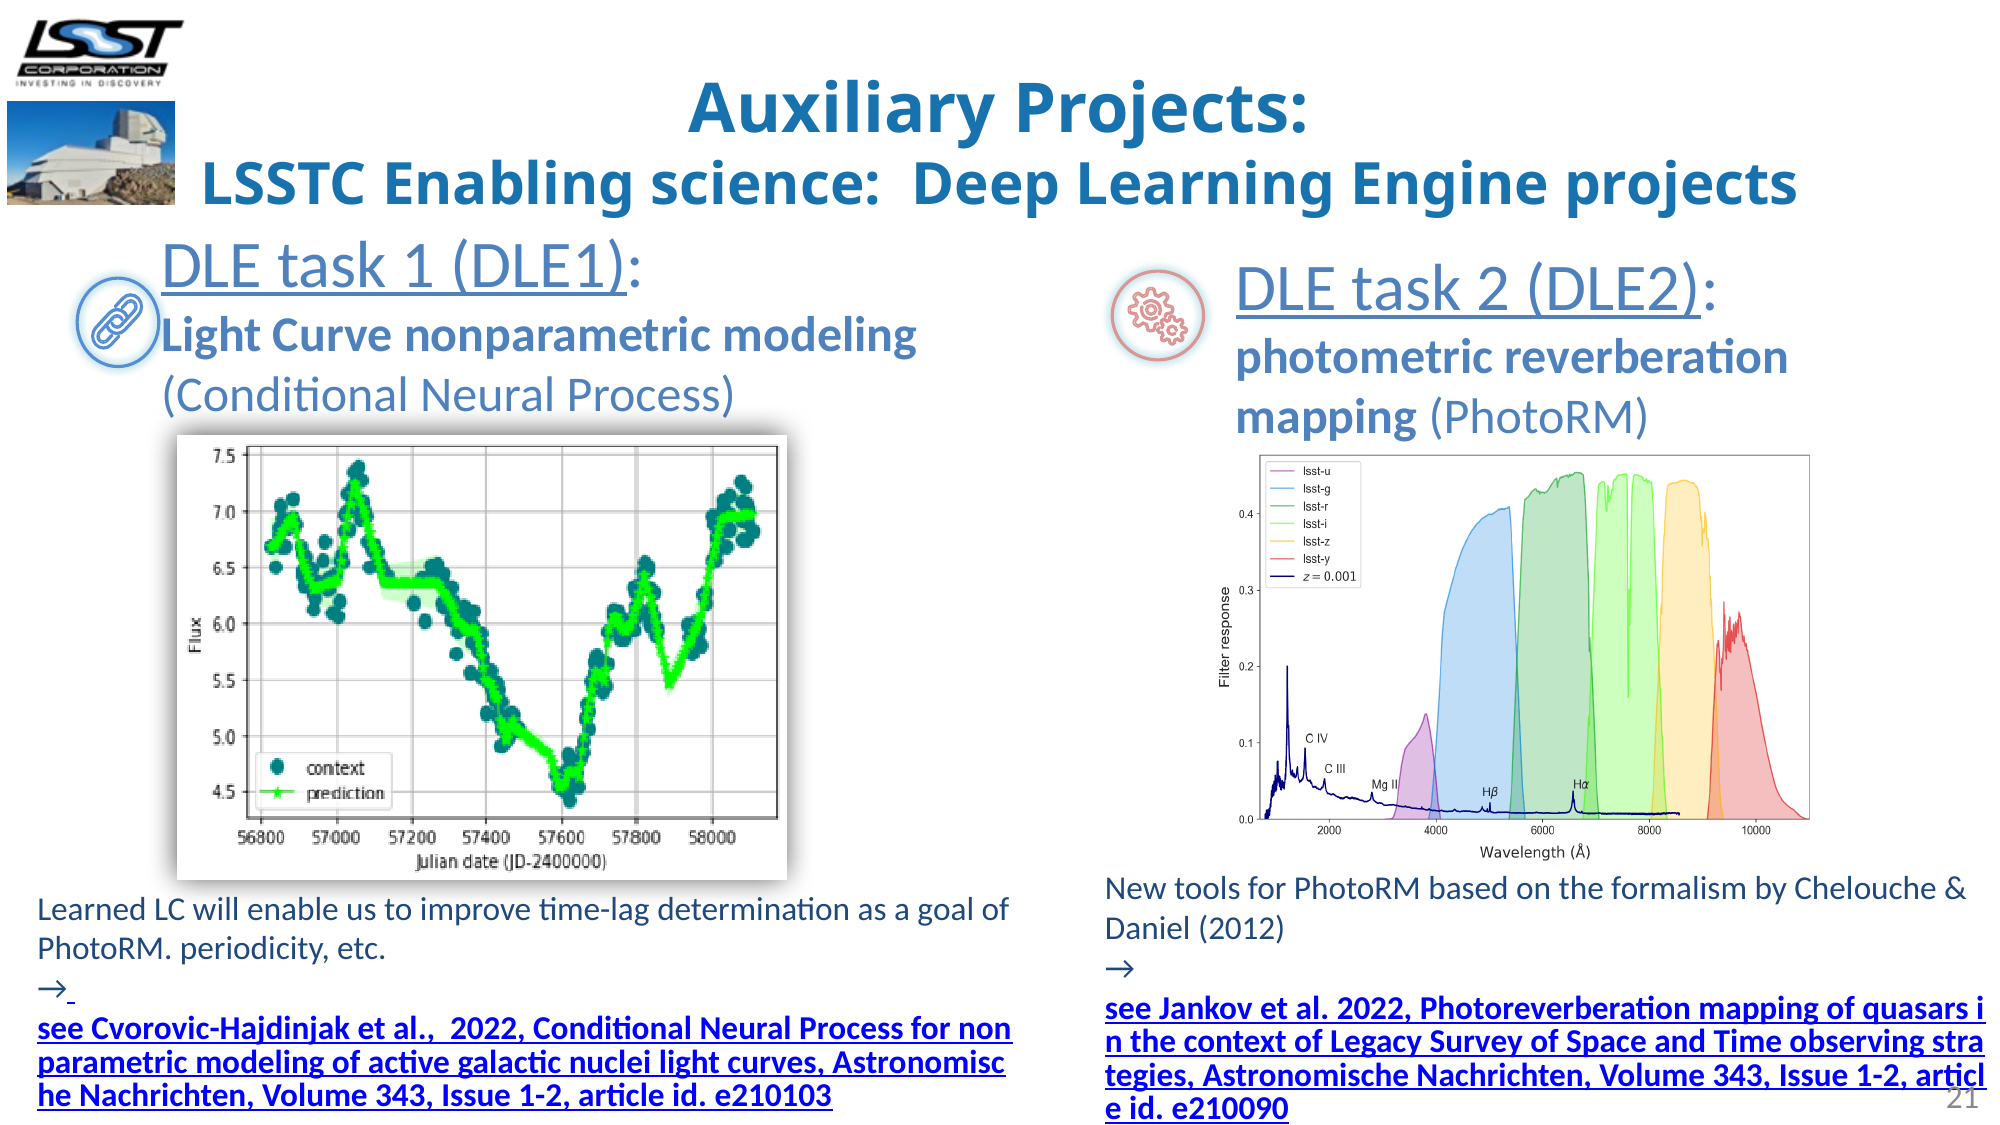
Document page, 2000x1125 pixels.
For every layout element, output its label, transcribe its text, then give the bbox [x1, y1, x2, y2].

text_box DLE task 2 (DLE2): photometric reverberation mapping (PhotoRM) [1220, 236, 1880, 452]
text_box New tools for PhotoRM based on the formalism by Chelouche & Daniel (2012) → see Jankov et al. 2022, Photoreverberation mapping of quasars in the context of Legacy Survey of Space and Time observing strategies, Astronomische Nachrichten, Volume 343, Issue 1-2, article id. e210090 [1090, 859, 2000, 1034]
text_box DLE task 1 (DLE1): Light Curve nonparametric modeling (Conditional Neural Process) [146, 250, 954, 429]
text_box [1111, 270, 1204, 361]
picture [0, 8, 200, 205]
picture [1203, 446, 1826, 868]
title Auxiliary Projects: LSSTC Enabling science: Deep Learning Engine projects [137, 31, 1862, 250]
picture [176, 434, 787, 880]
text_box <number> [1532, 1065, 2000, 1125]
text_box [76, 277, 160, 367]
text_box Learned LC will enable us to improve time-lag determination as a goal of PhotoRM. periodicity, etc. → see Cvorovic-Hajdinjak et al., 2022, Conditional Neural Process for nonparametric modeling of active galactic nuclei light curves, Astronomische Nachrichten, Volume 343, Issue 1-2, article id. e210103 [22, 879, 1029, 1054]
